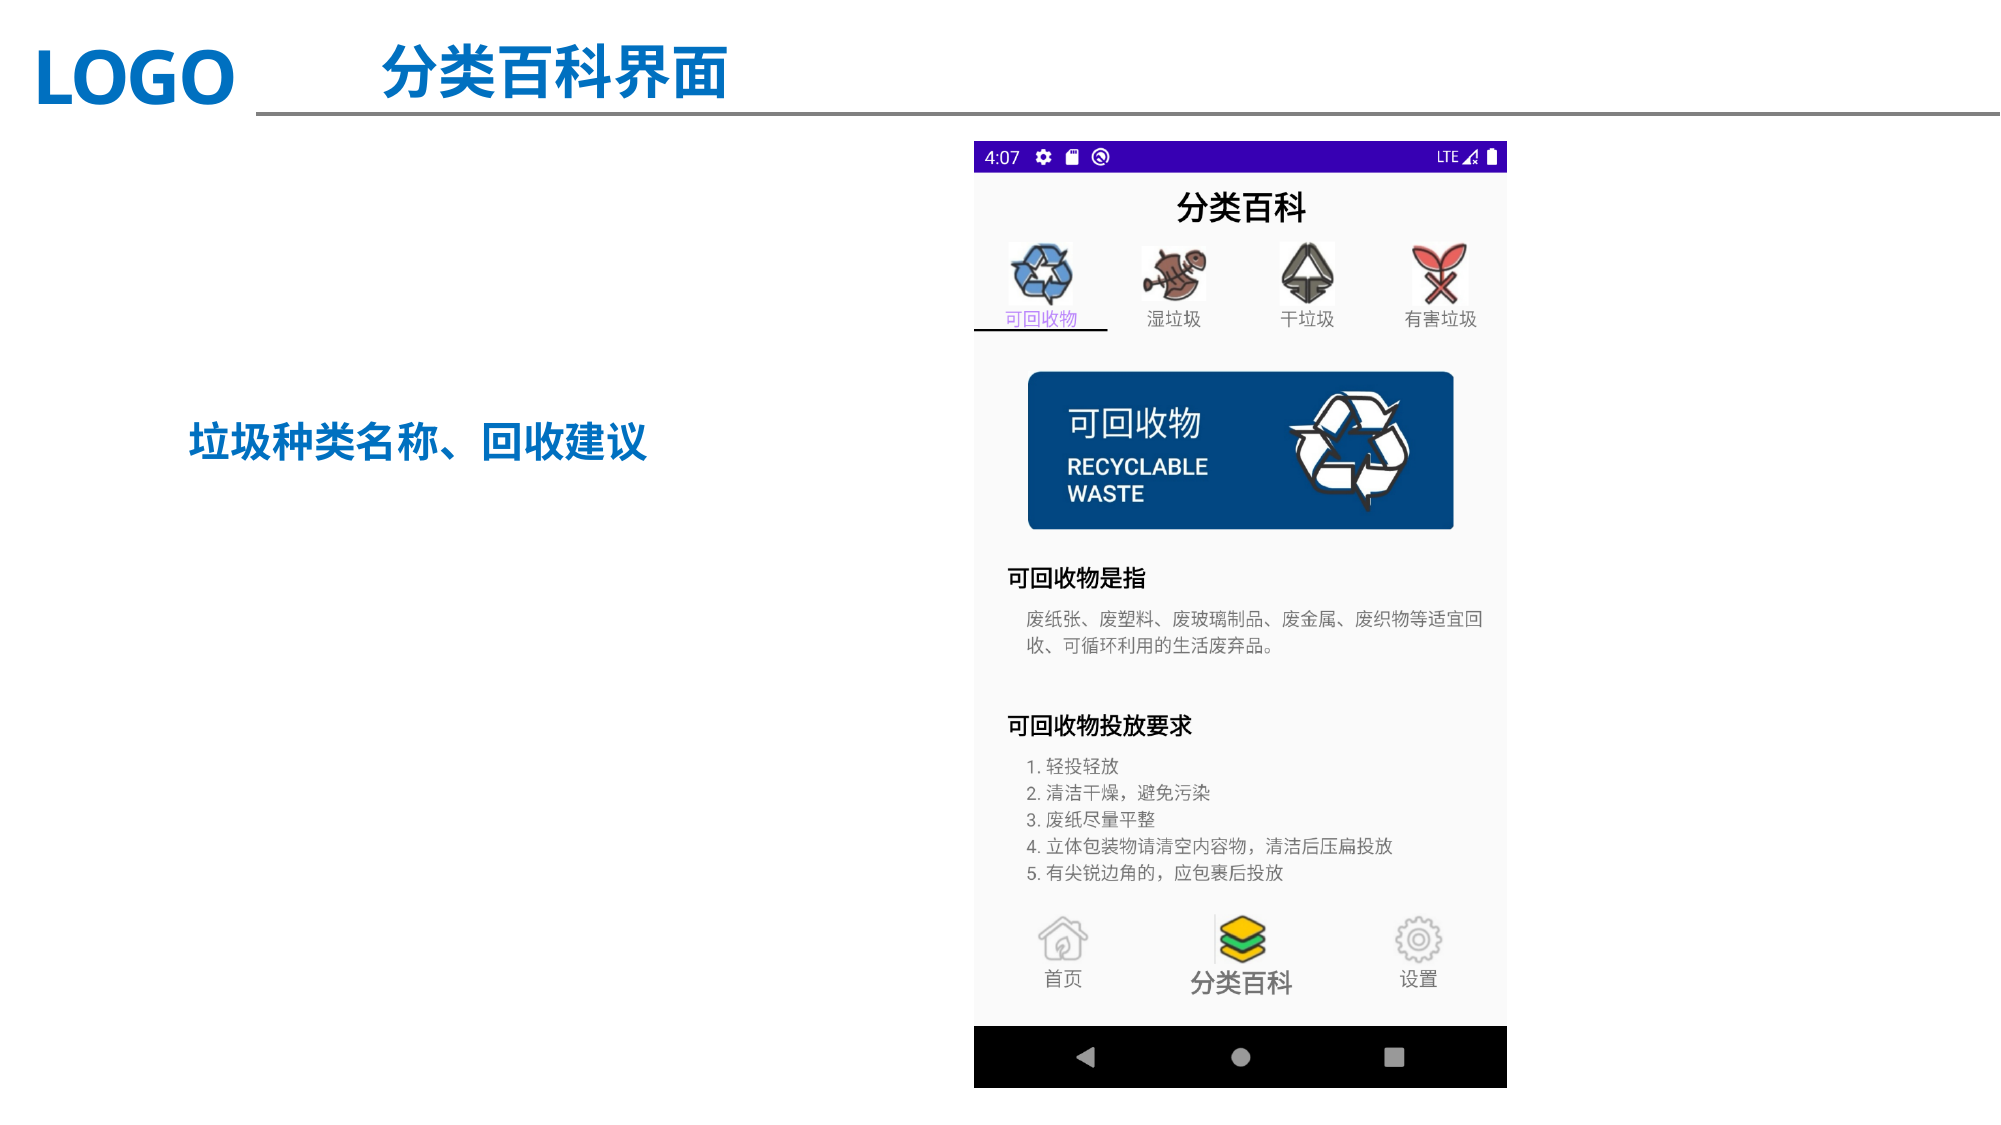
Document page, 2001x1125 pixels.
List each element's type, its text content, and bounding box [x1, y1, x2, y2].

picture [974, 140, 1507, 1088]
text_box 垃圾种类名称、回收建议 [174, 308, 867, 474]
text_box 分类百科界面 [285, 28, 825, 113]
